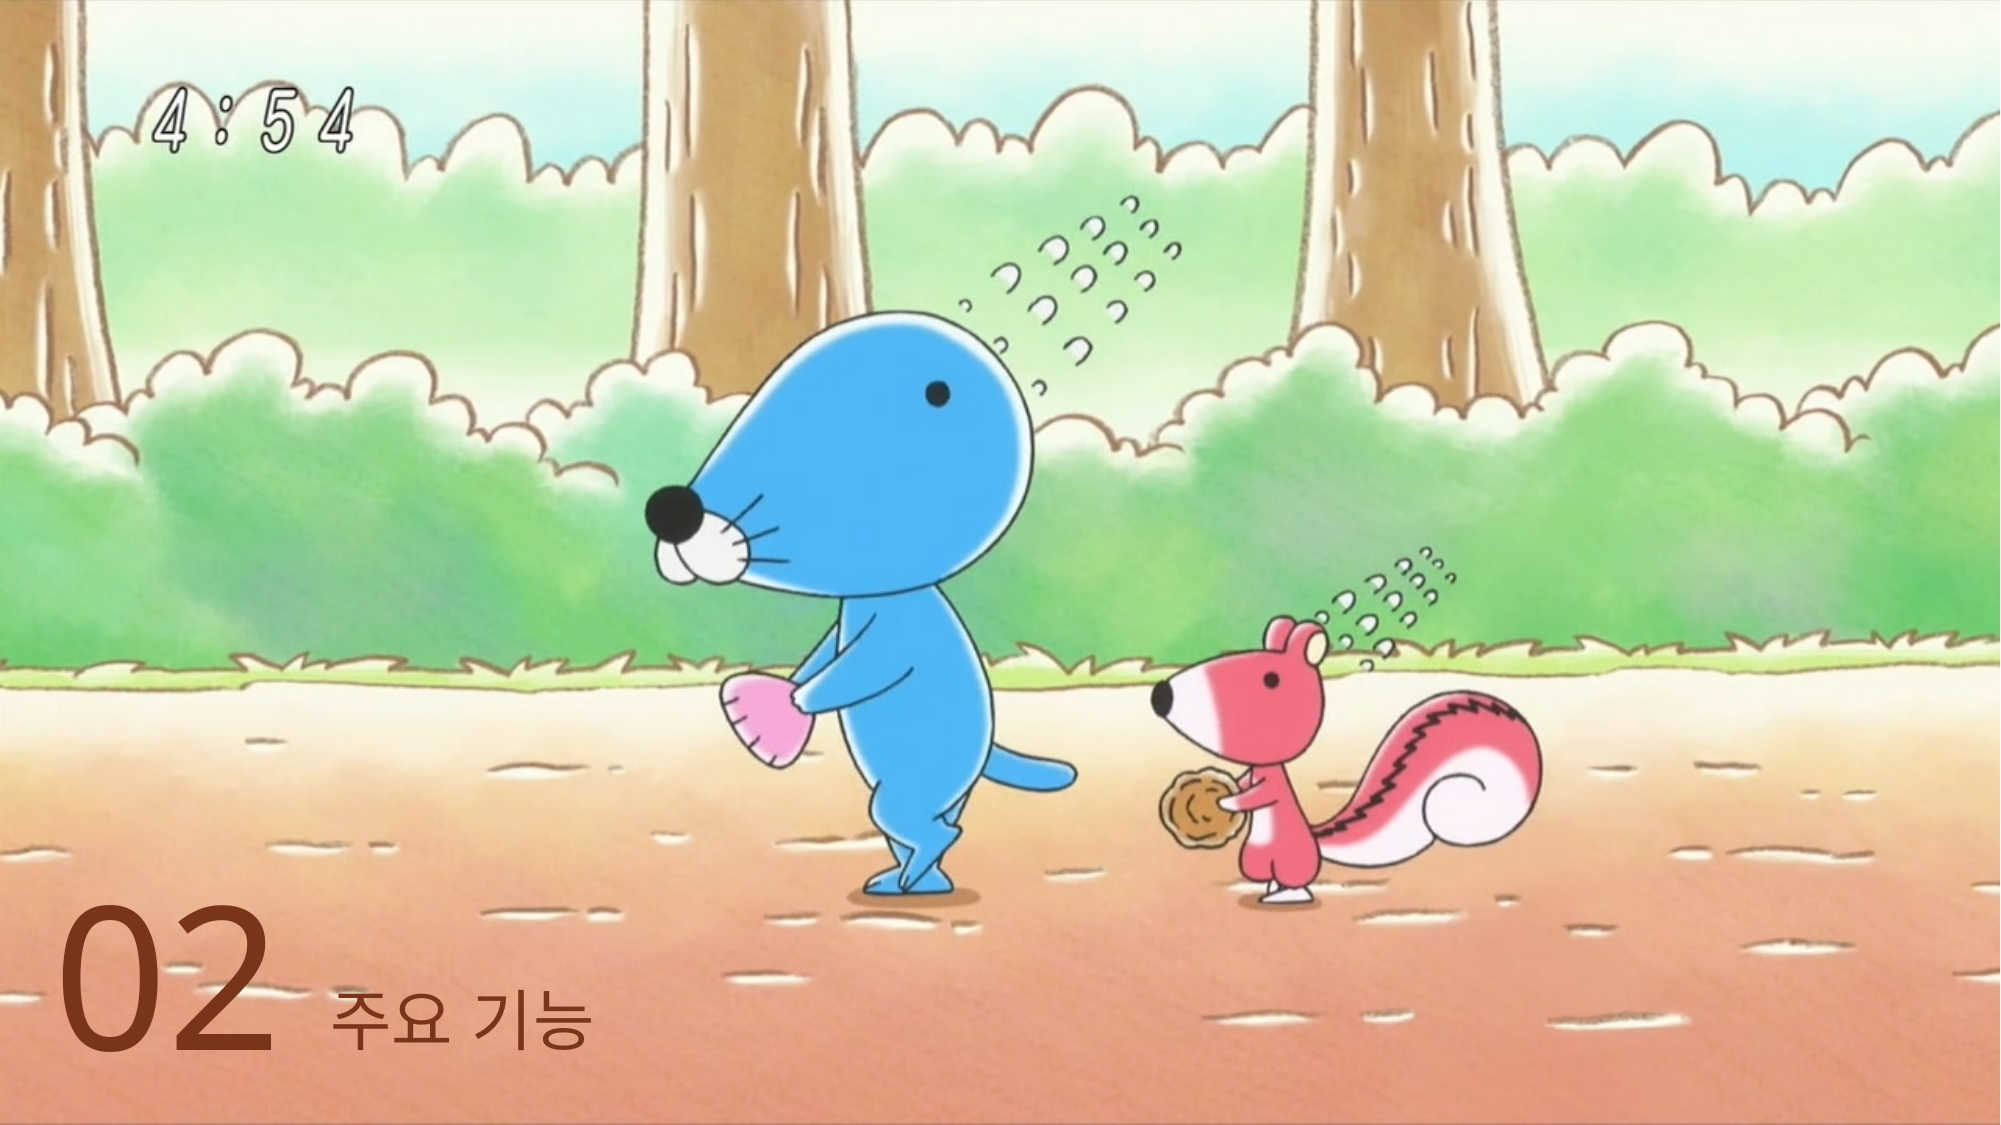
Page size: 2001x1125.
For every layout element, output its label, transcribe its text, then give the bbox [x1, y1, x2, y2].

picture [0, 0, 2001, 1125]
text_box 주요 기능 [315, 971, 1176, 1067]
text_box 02 [38, 842, 316, 1098]
